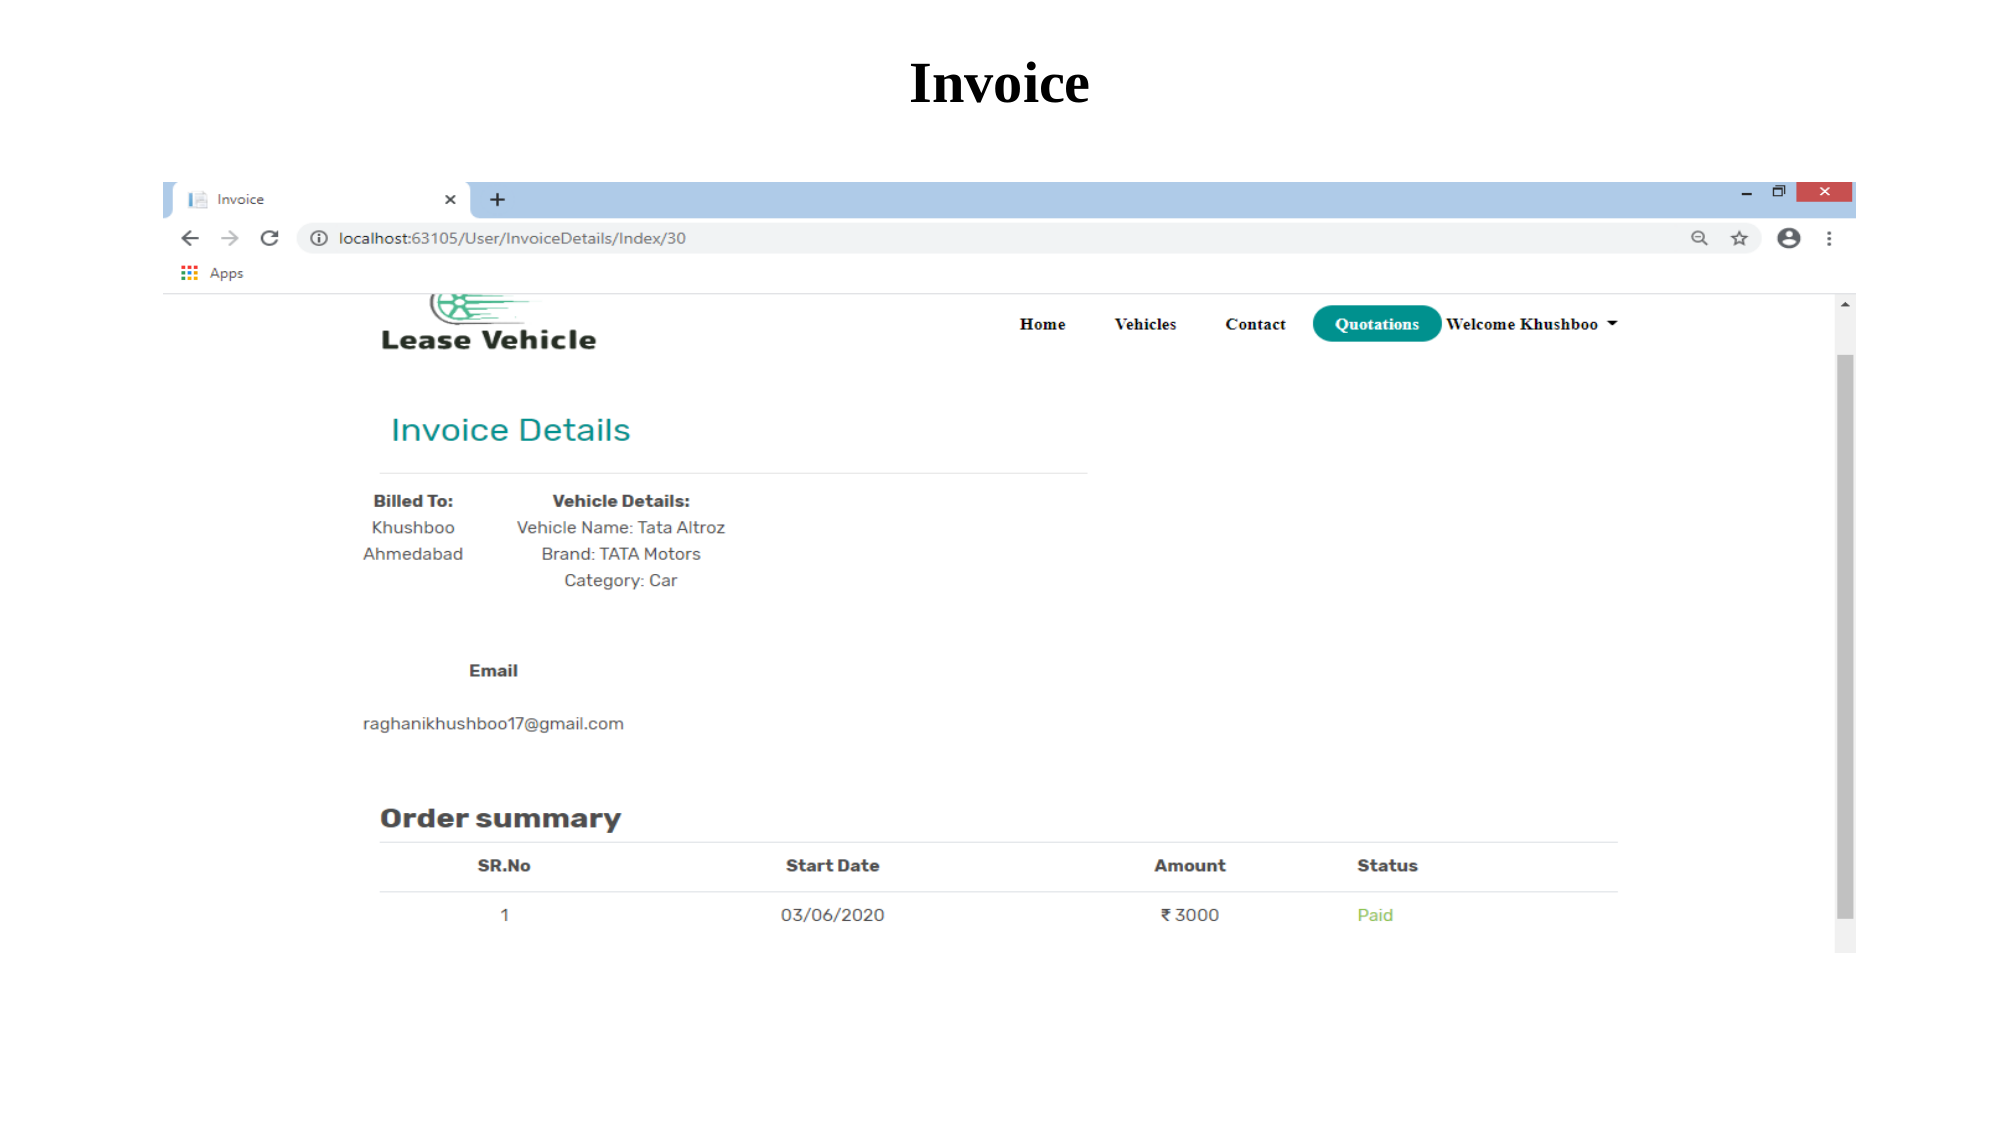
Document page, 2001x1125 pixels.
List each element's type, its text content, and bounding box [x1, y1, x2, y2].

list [163, 181, 1856, 954]
text_box Invoice [0, 36, 2000, 122]
